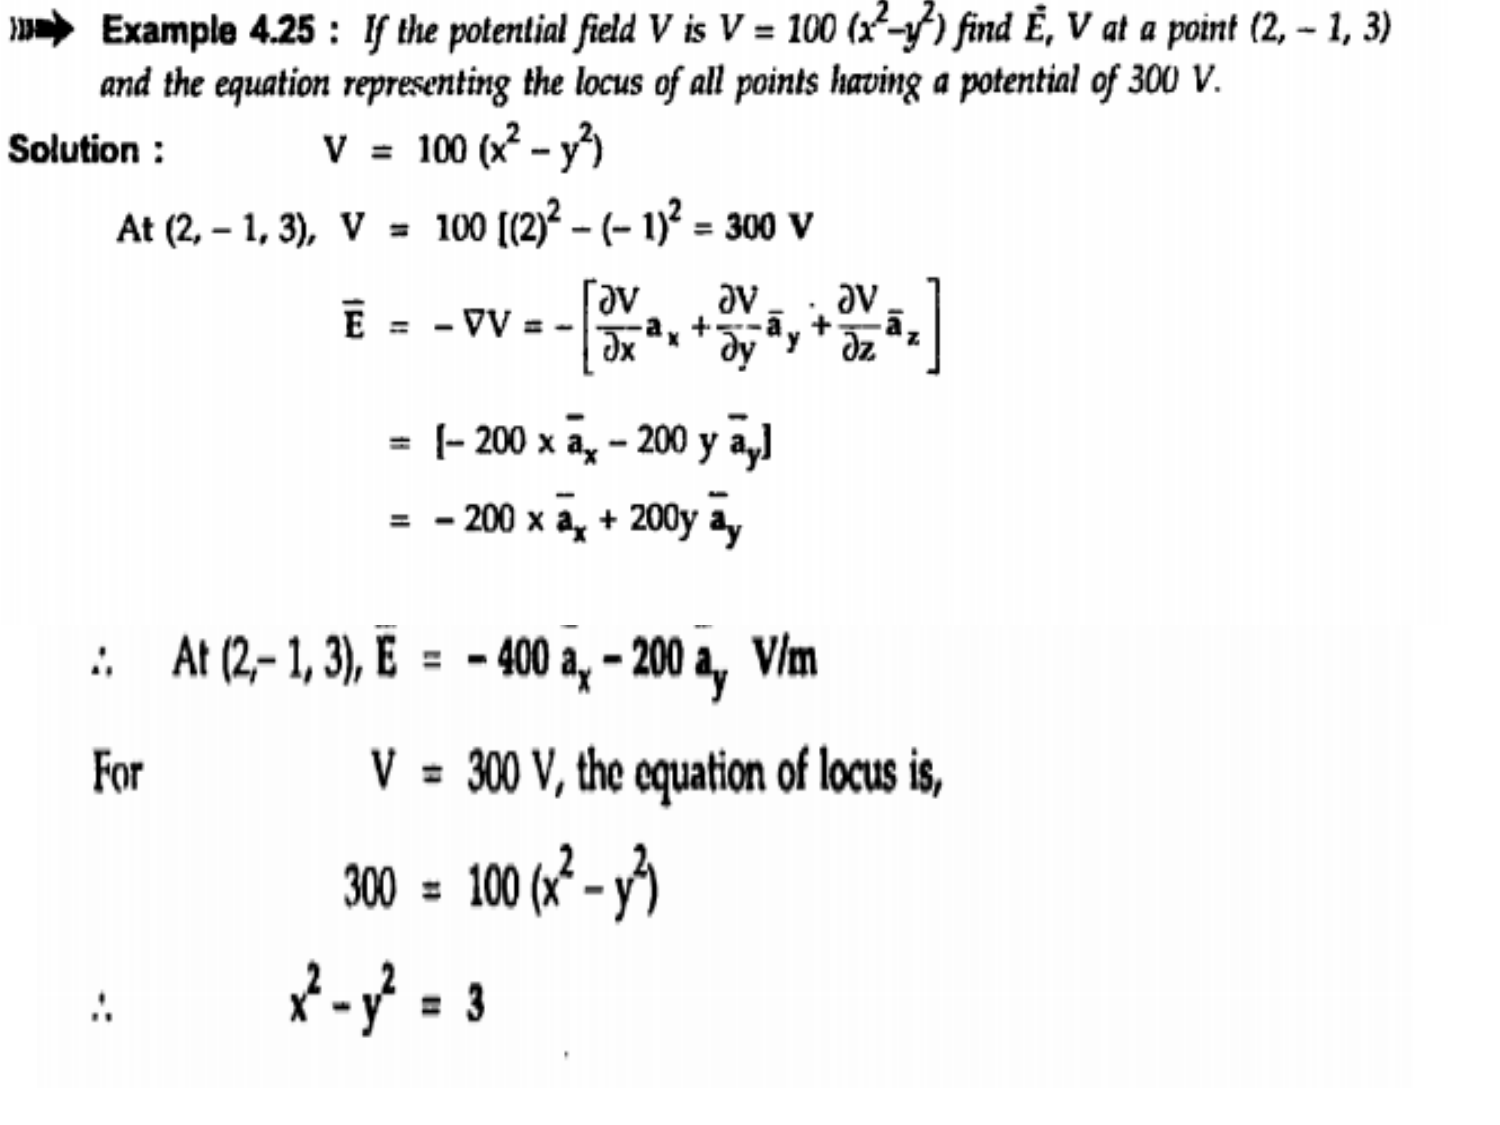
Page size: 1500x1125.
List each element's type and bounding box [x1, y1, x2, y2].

picture [0, 0, 1451, 626]
list [37, 634, 1413, 1088]
